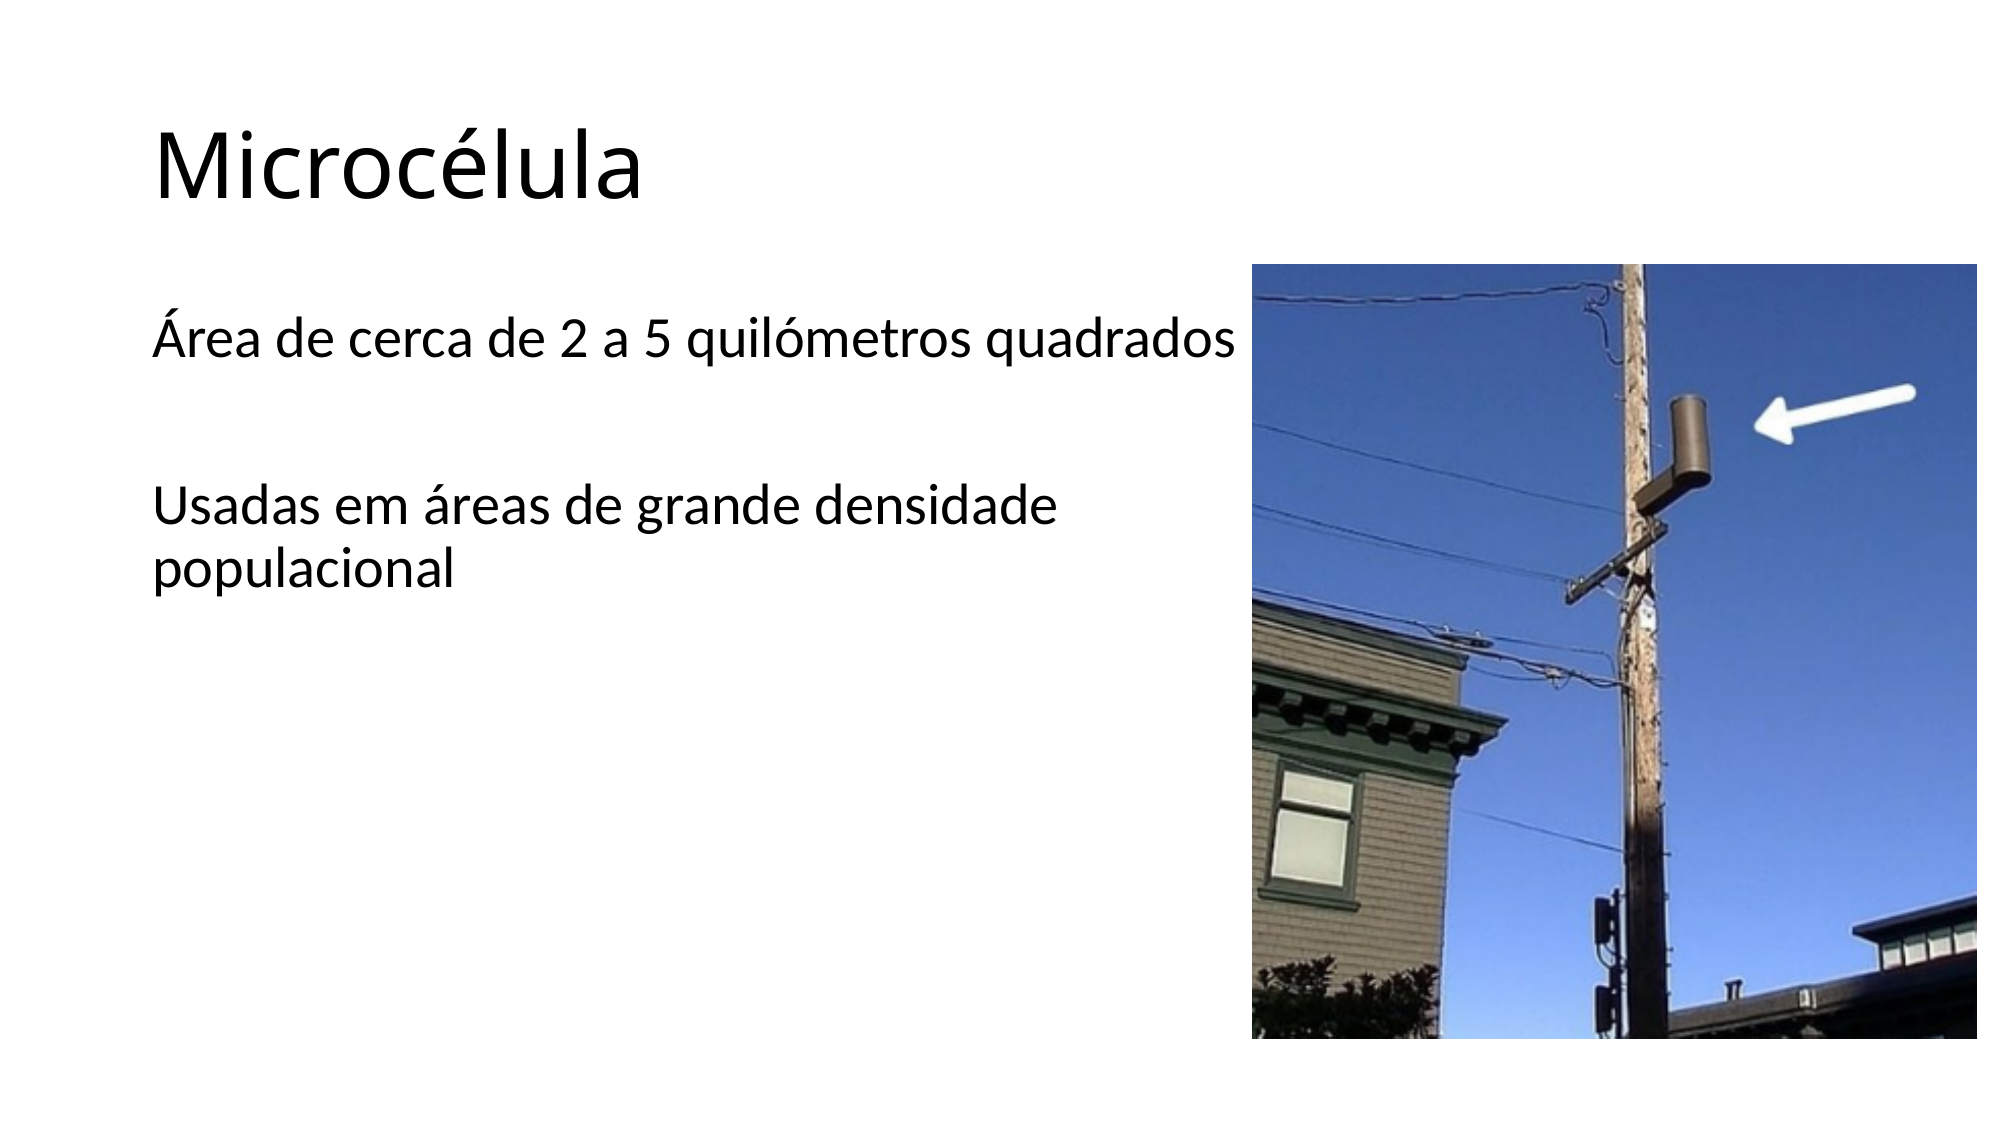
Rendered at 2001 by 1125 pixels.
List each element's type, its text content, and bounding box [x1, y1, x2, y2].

list Área de cerca de 2 a 5 quilómetros quadrados Usadas em áreas de grande densidade populacional [137, 299, 1251, 1014]
title Microcélula [137, 59, 1863, 278]
picture [1251, 264, 1977, 1039]
